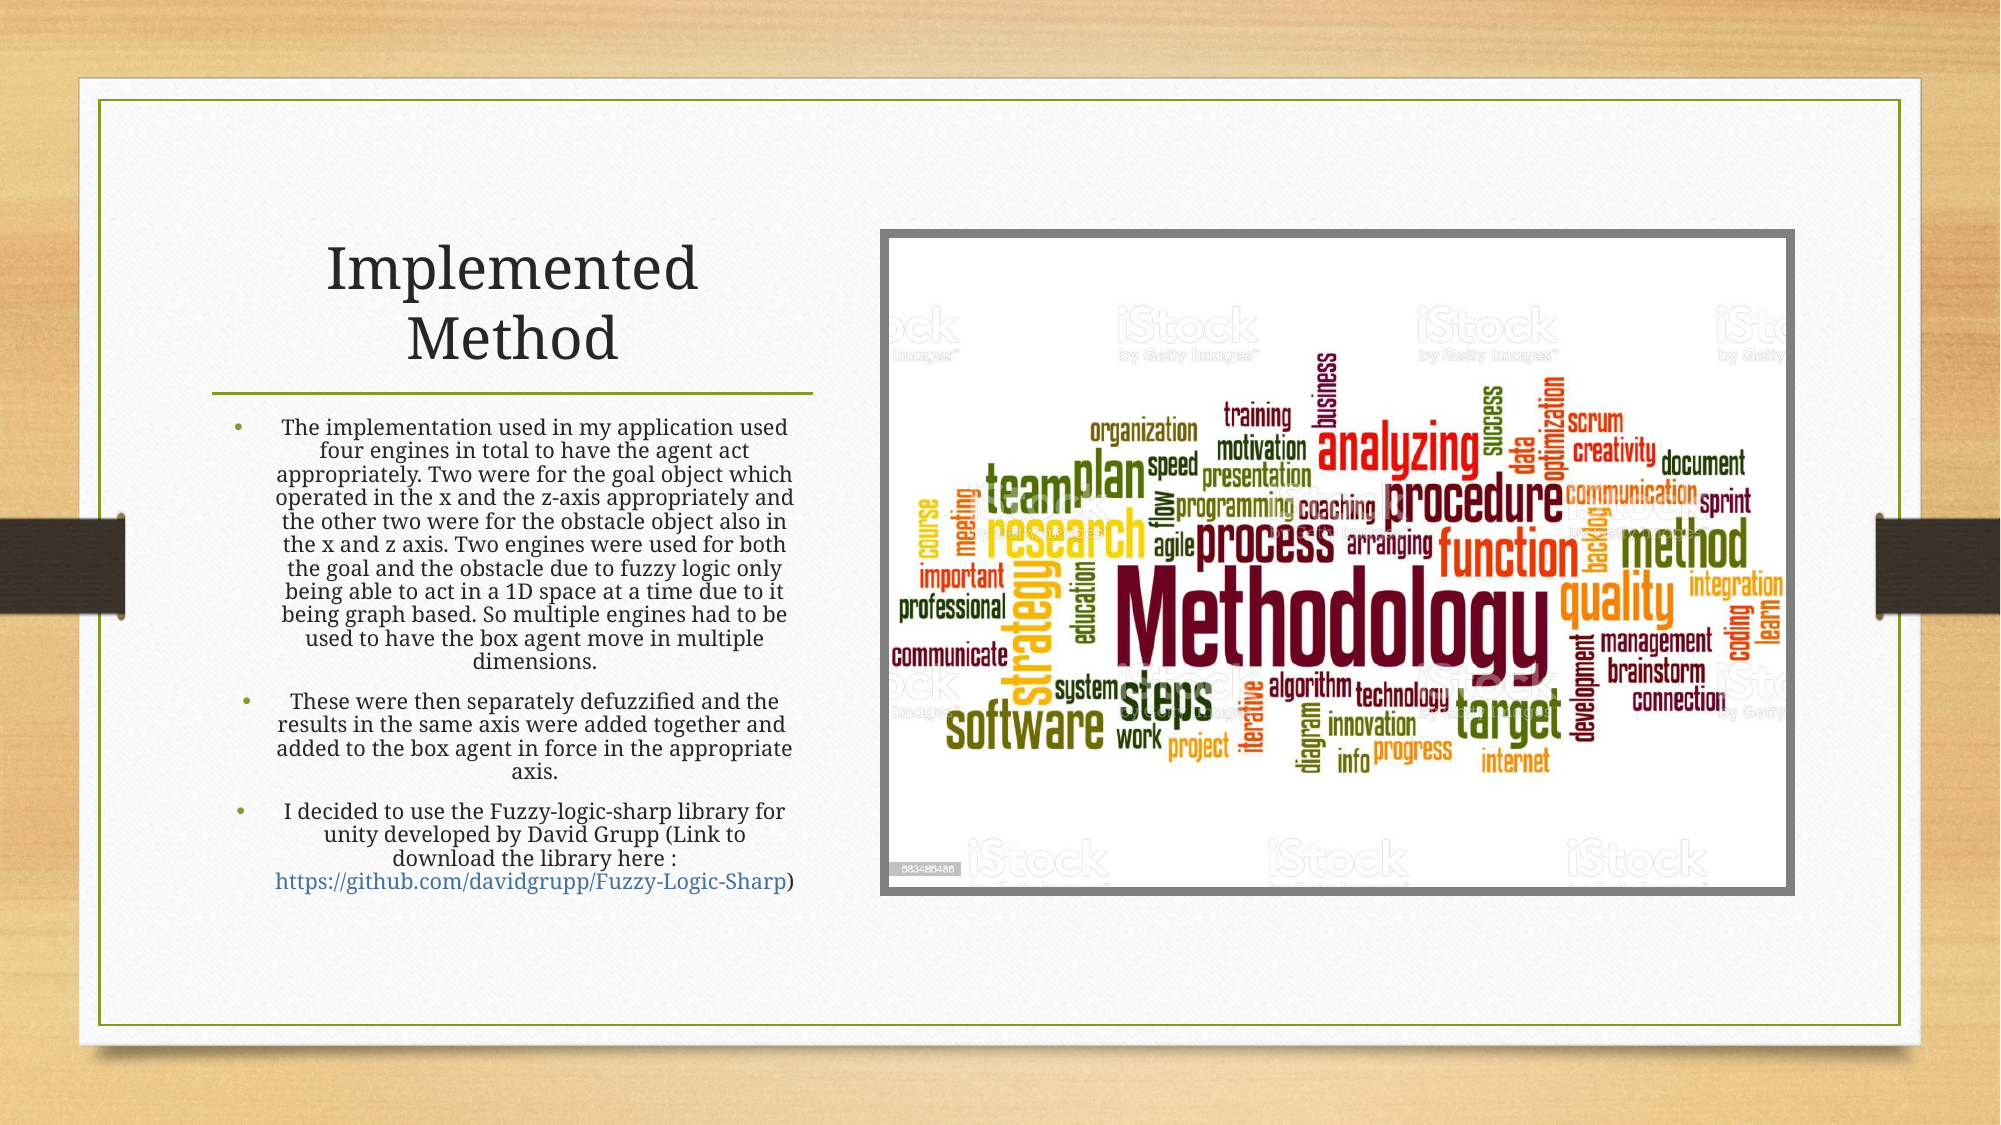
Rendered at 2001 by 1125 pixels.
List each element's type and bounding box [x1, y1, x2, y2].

text_box [0, 0, 2000, 1125]
picture [888, 238, 1787, 887]
